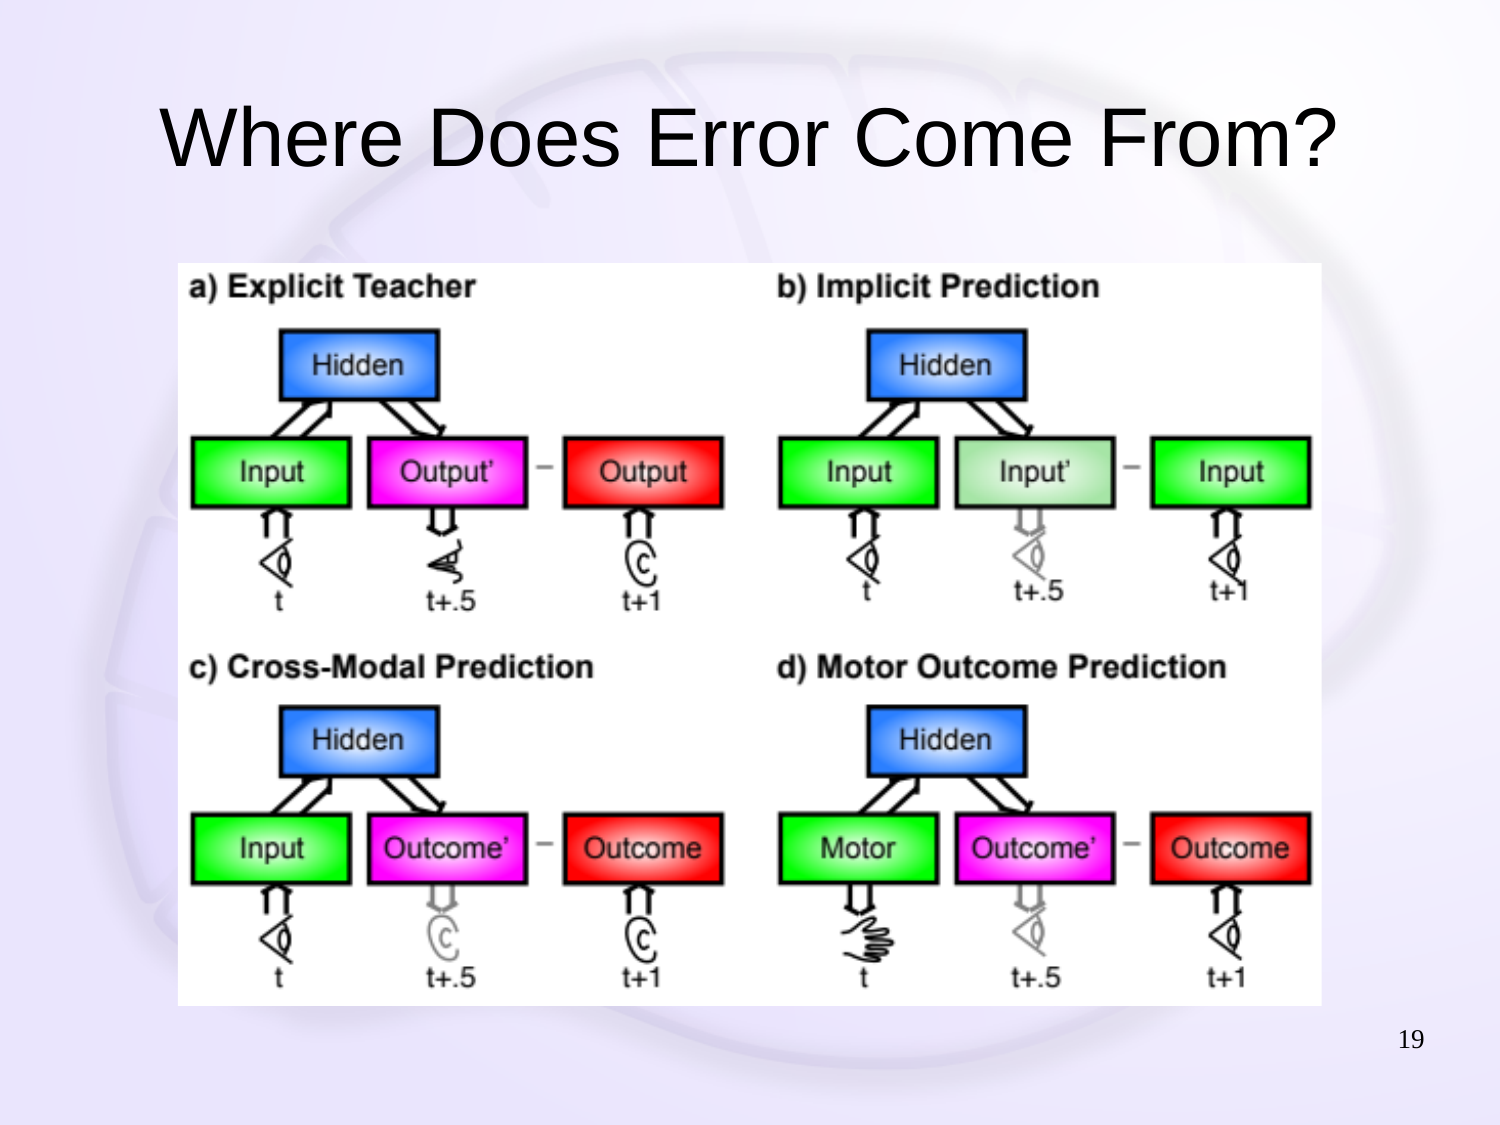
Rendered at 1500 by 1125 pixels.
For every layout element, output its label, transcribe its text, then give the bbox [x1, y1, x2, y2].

title Where Does Error Come From? [74, 44, 1425, 233]
picture [0, 0, 1500, 1125]
slide_number 19 [1075, 1024, 1425, 1103]
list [177, 263, 1322, 1006]
